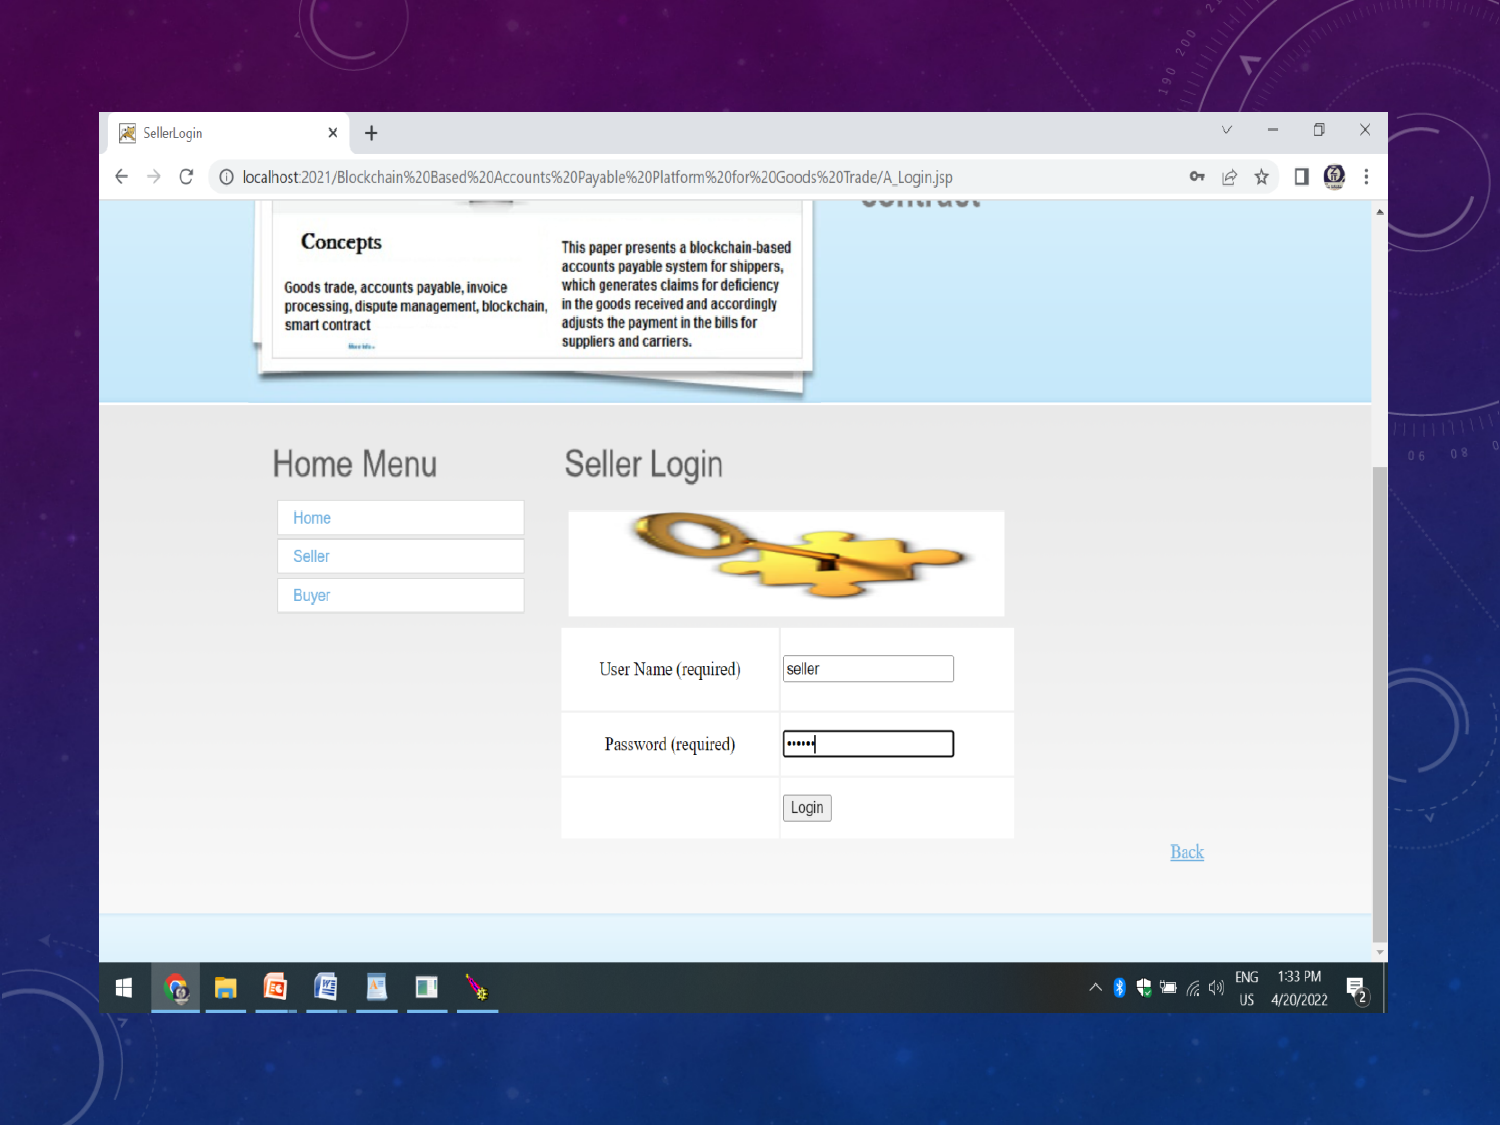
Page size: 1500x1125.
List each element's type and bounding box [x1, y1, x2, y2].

picture [0, 0, 1500, 1125]
list [99, 112, 1388, 1013]
